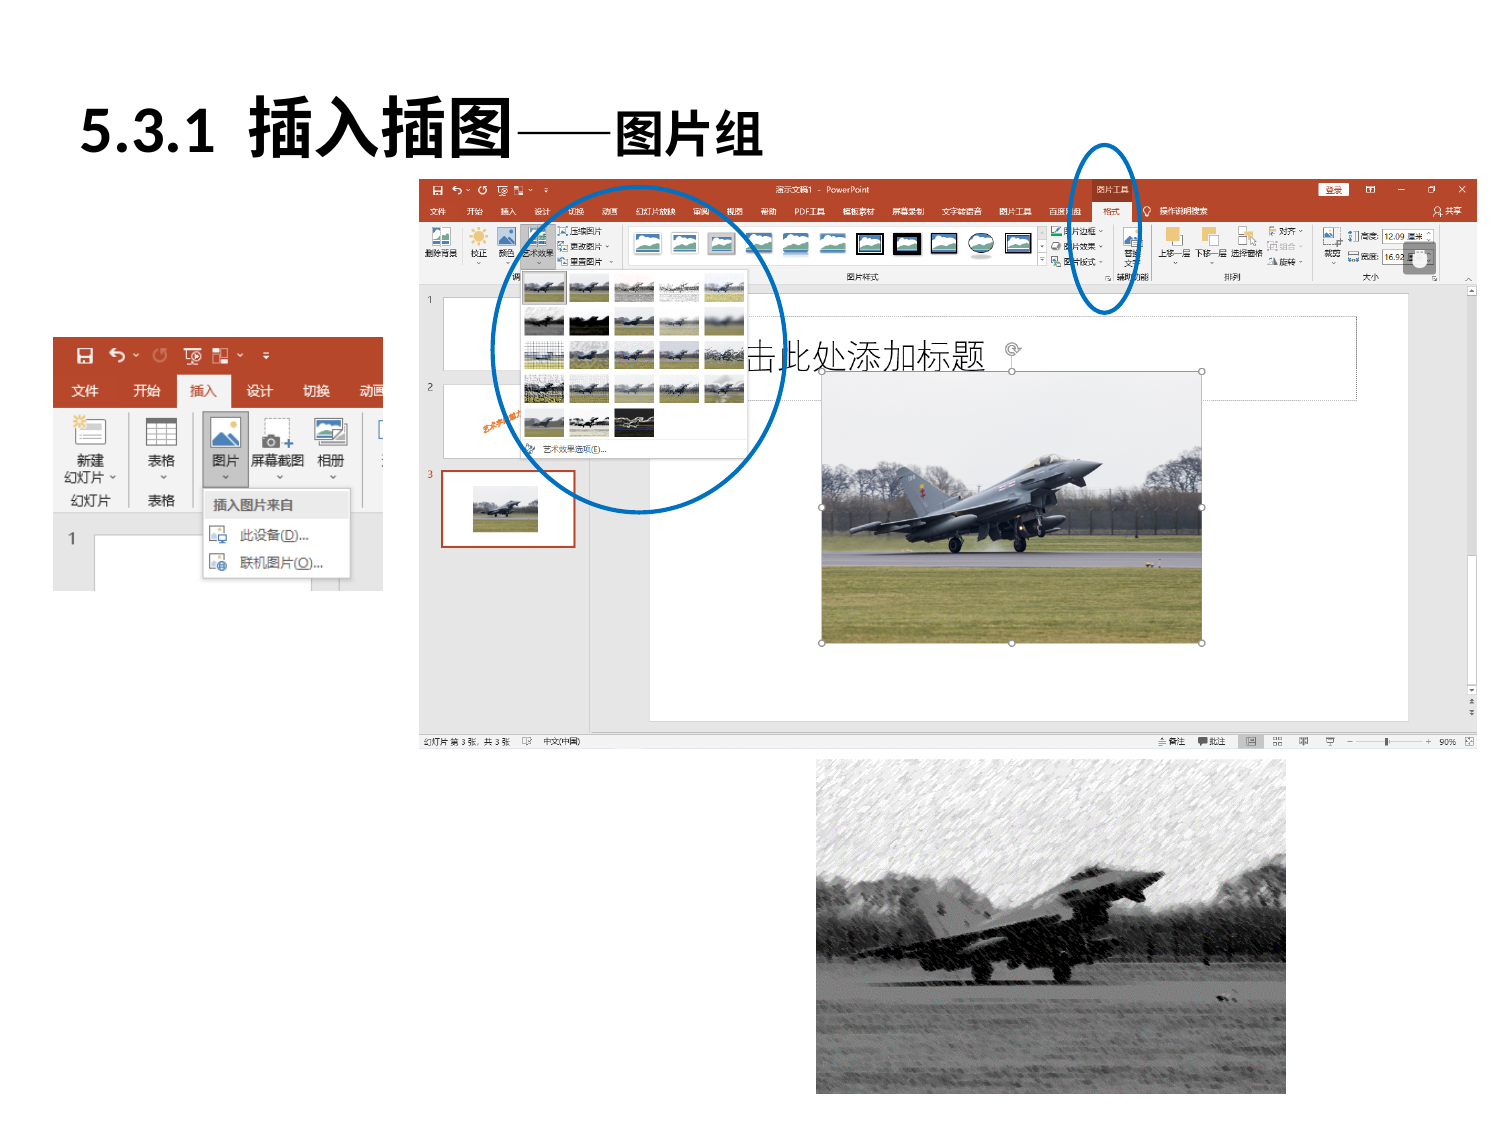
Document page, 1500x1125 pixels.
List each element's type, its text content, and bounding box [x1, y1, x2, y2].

picture [418, 179, 1477, 749]
picture [816, 759, 1286, 1095]
picture [53, 337, 383, 591]
text_box 5.3.1 插入插图——图片组 [64, 78, 1235, 173]
text_box [1074, 142, 1135, 177]
